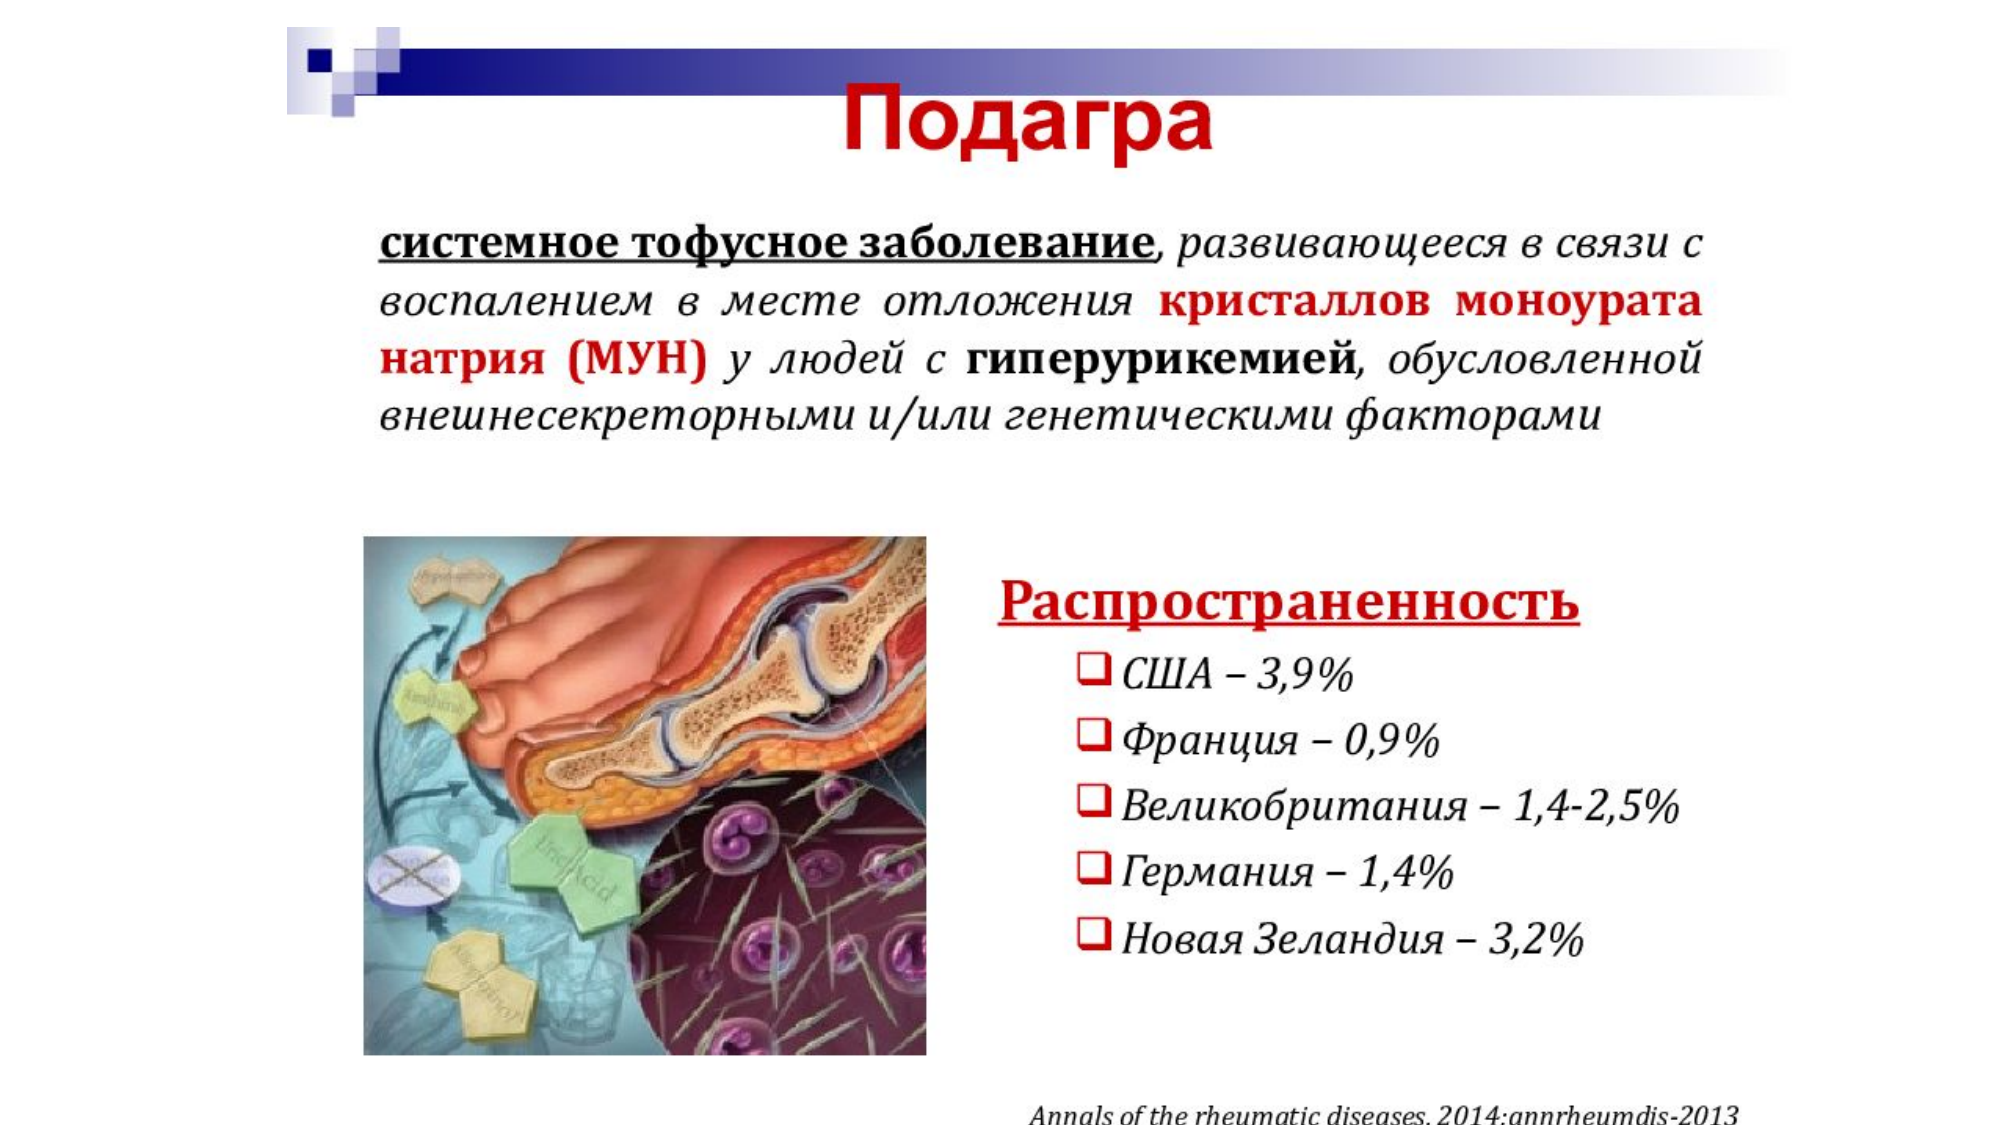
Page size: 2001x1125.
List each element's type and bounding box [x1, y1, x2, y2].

list [287, 27, 1792, 1125]
